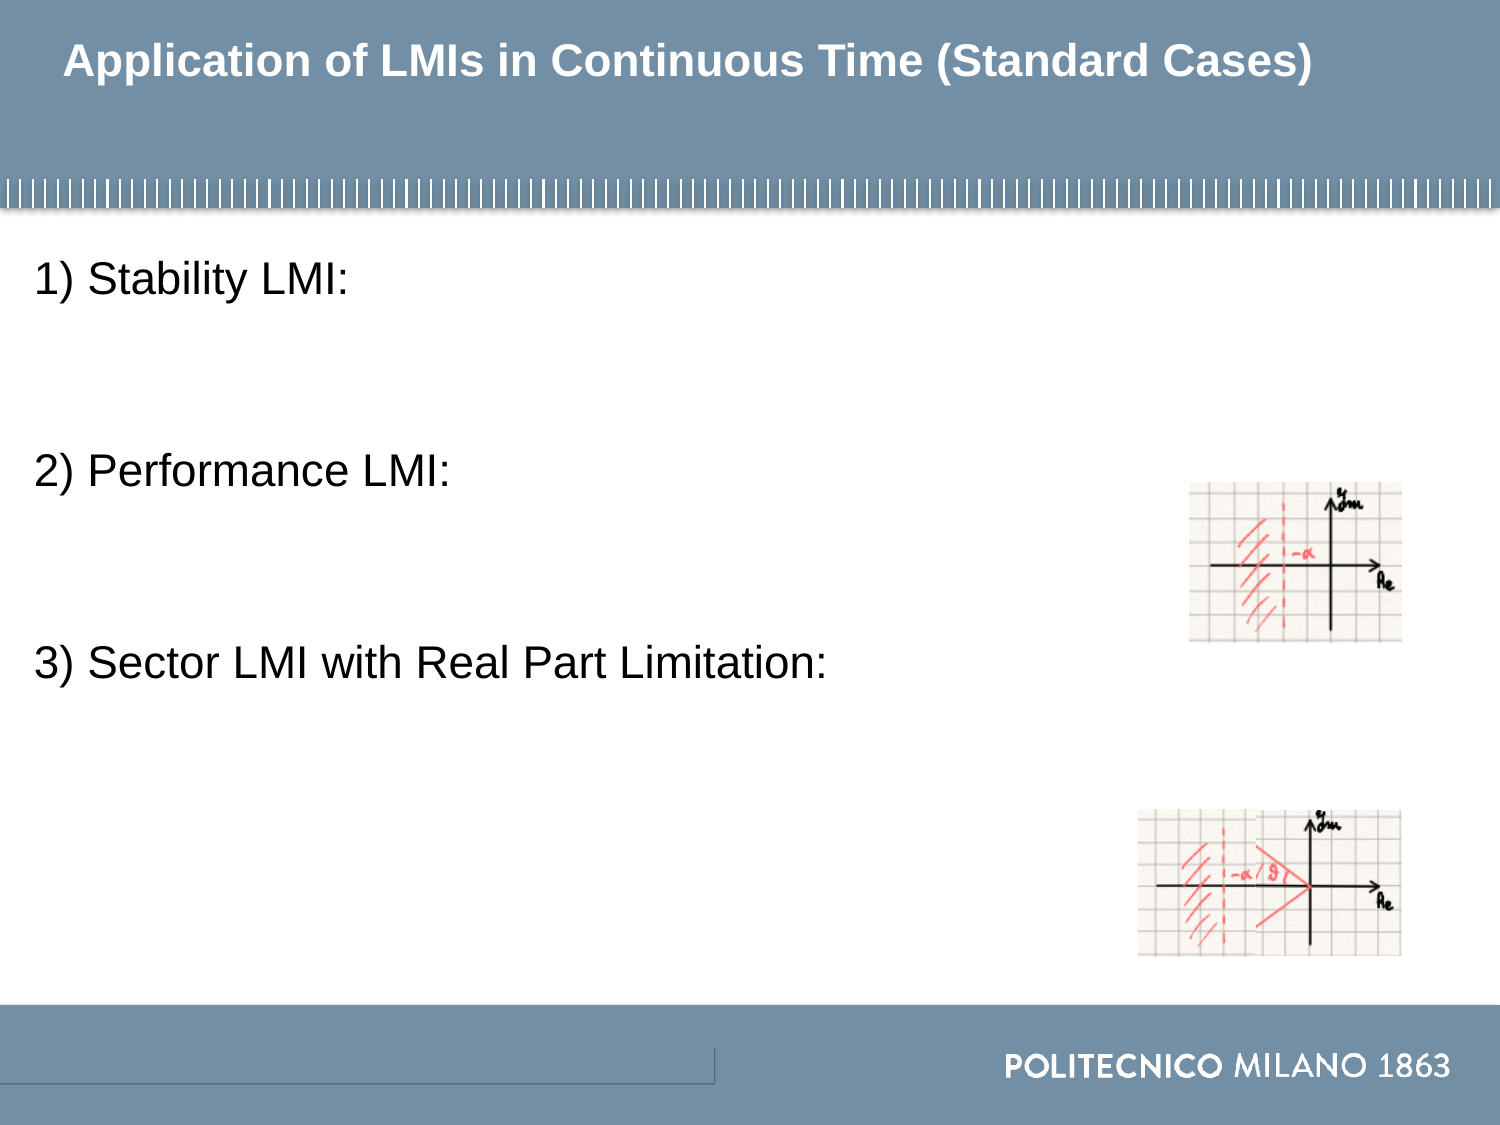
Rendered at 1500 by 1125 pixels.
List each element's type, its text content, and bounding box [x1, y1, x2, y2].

picture [1137, 808, 1402, 957]
title Application of LMIs in Continuous Time (Standard Cases) [47, 22, 1455, 161]
picture [1189, 482, 1402, 643]
picture [999, 1041, 1456, 1089]
picture [0, 1048, 751, 1115]
